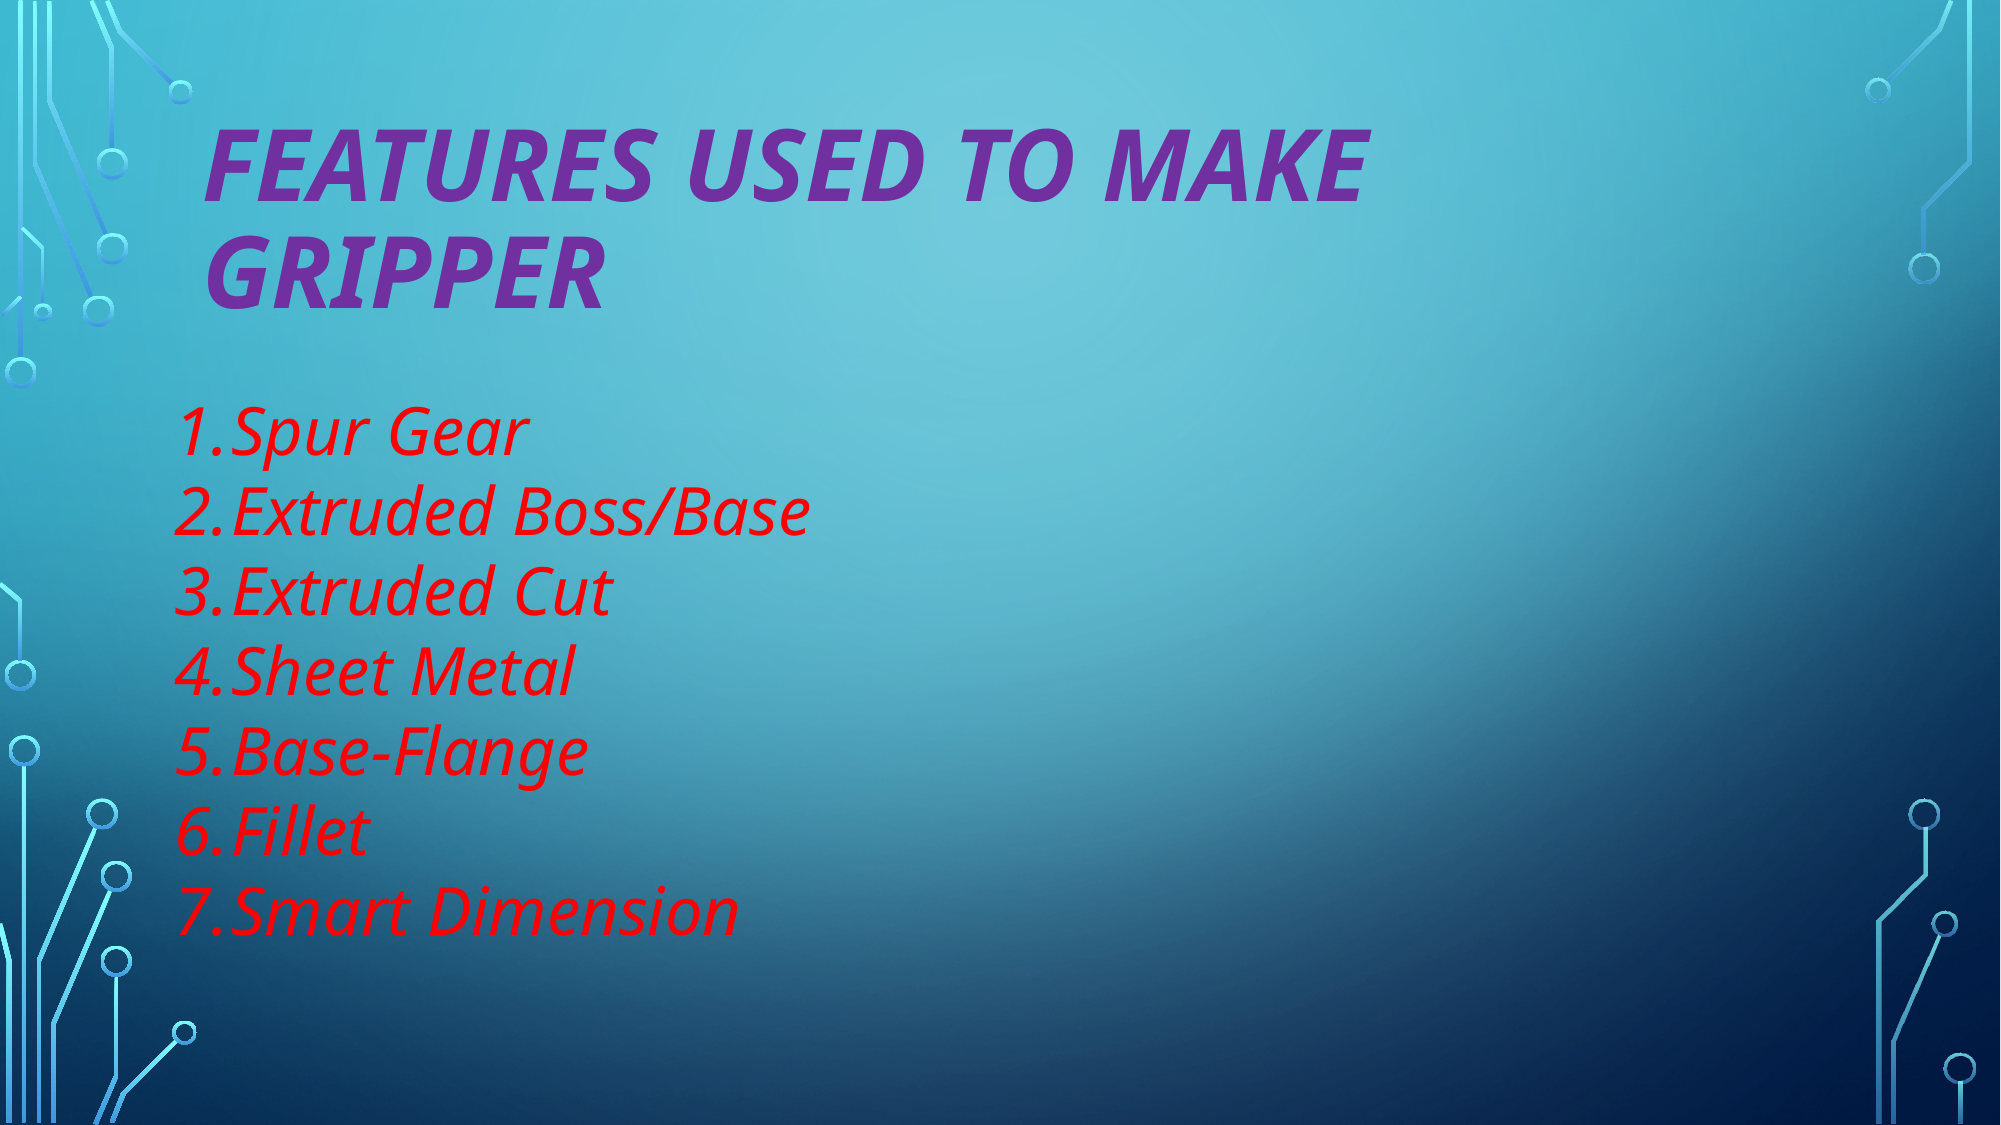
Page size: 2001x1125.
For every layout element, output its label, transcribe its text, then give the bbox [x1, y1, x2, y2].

text_box Spur Gear Extruded Boss/Base Extruded Cut Sheet Metal Base-Flange Fillet Smart Dimension [160, 381, 1195, 957]
title Features used to make gripper [187, 101, 1813, 344]
